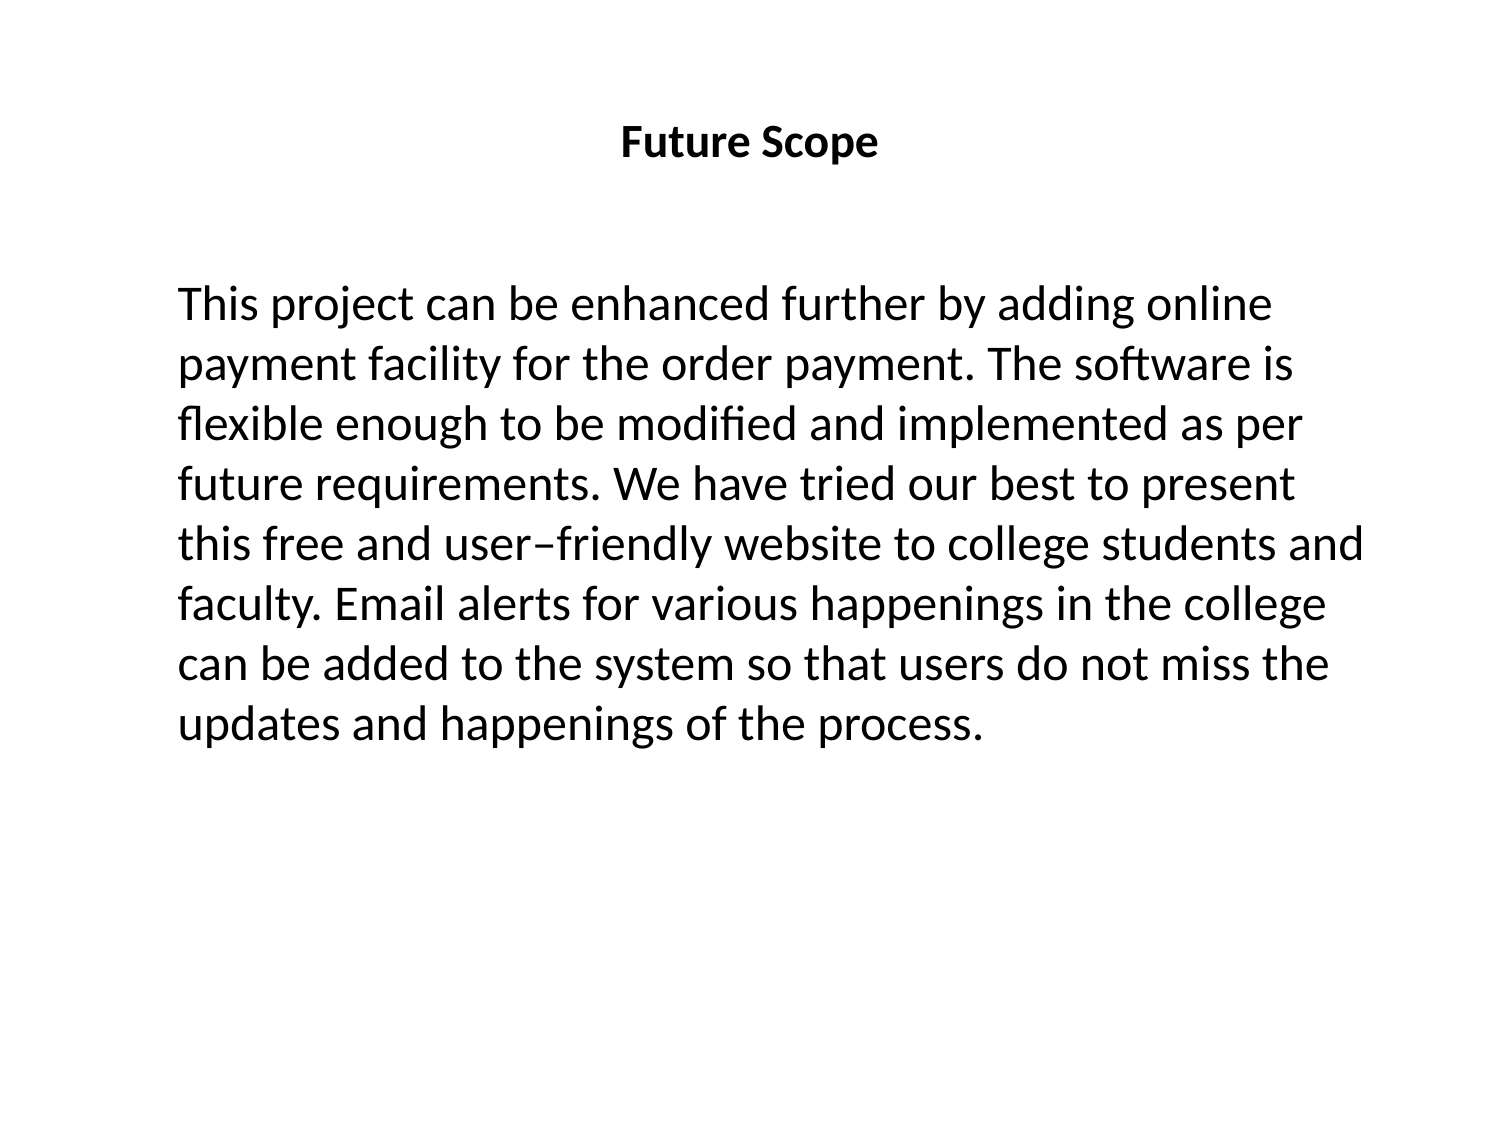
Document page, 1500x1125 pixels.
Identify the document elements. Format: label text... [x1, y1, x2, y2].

title Future Scope [75, 45, 1425, 233]
list This project can be enhanced further by adding online payment facility for the order payment. The software is flexible enough to be modified and implemented as per future requirements. We have tried our best to present this free and user–friendly website to college students and faculty. Email alerts for various happenings in the college can be added to the system so that users do not miss the updates and happenings of the process. [162, 262, 1388, 1005]
